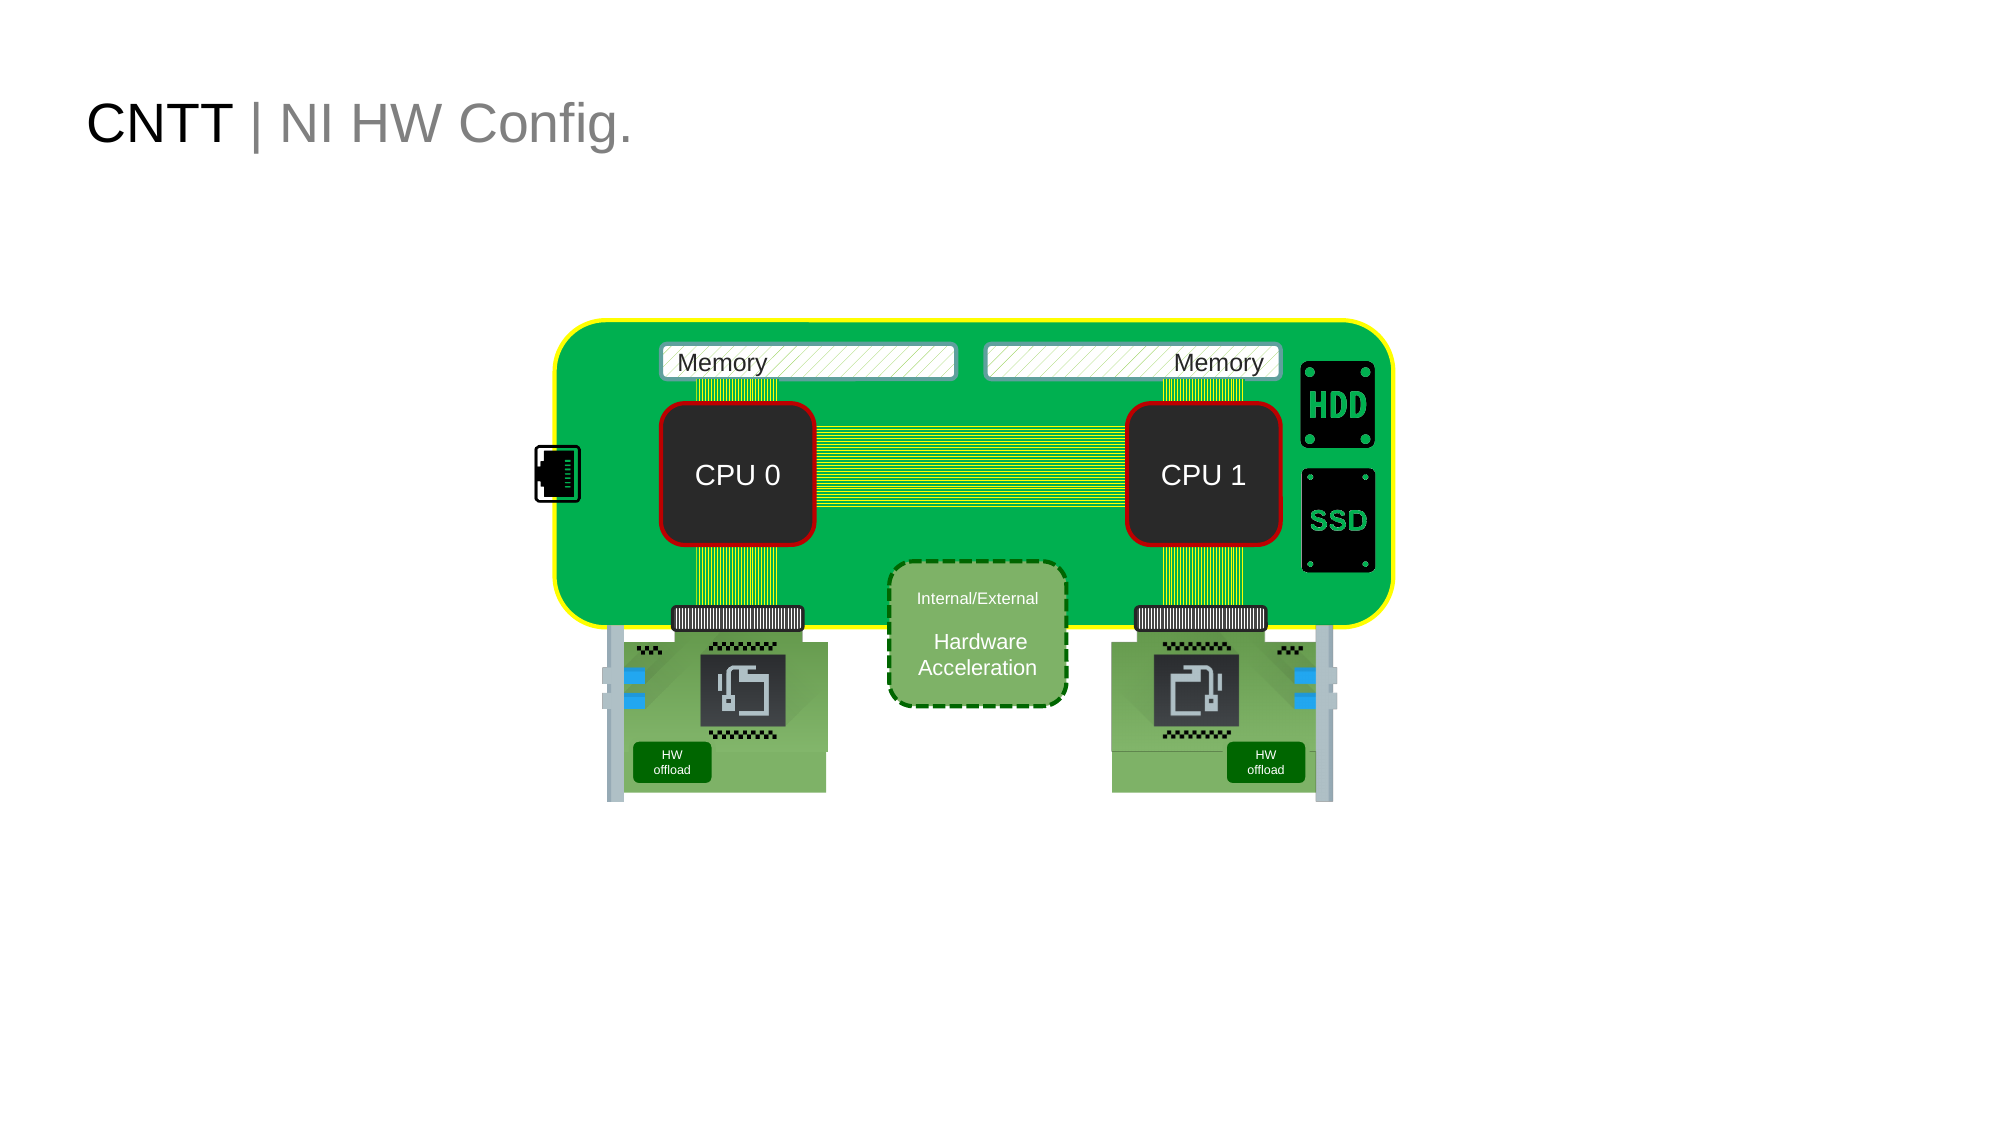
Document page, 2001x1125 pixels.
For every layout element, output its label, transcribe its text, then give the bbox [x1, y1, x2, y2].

text_box CPU 0 [660, 403, 815, 545]
picture [1235, 465, 1441, 574]
text_box [696, 545, 780, 583]
picture [1294, 361, 1381, 448]
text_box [581, 583, 853, 852]
text_box [780, 510, 1162, 628]
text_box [1086, 583, 1358, 852]
text_box CPU 1 [1127, 403, 1281, 545]
text_box [1162, 379, 1246, 403]
text_box [696, 379, 780, 403]
text_box Internal/External Hardware Acceleration [889, 561, 1067, 707]
picture [525, 442, 589, 505]
text_box [554, 320, 1394, 621]
text_box [815, 426, 1127, 510]
text_box Memory [661, 343, 957, 380]
text_box [1246, 574, 1394, 625]
text_box Memory [985, 343, 1281, 380]
text_box [1162, 545, 1246, 583]
